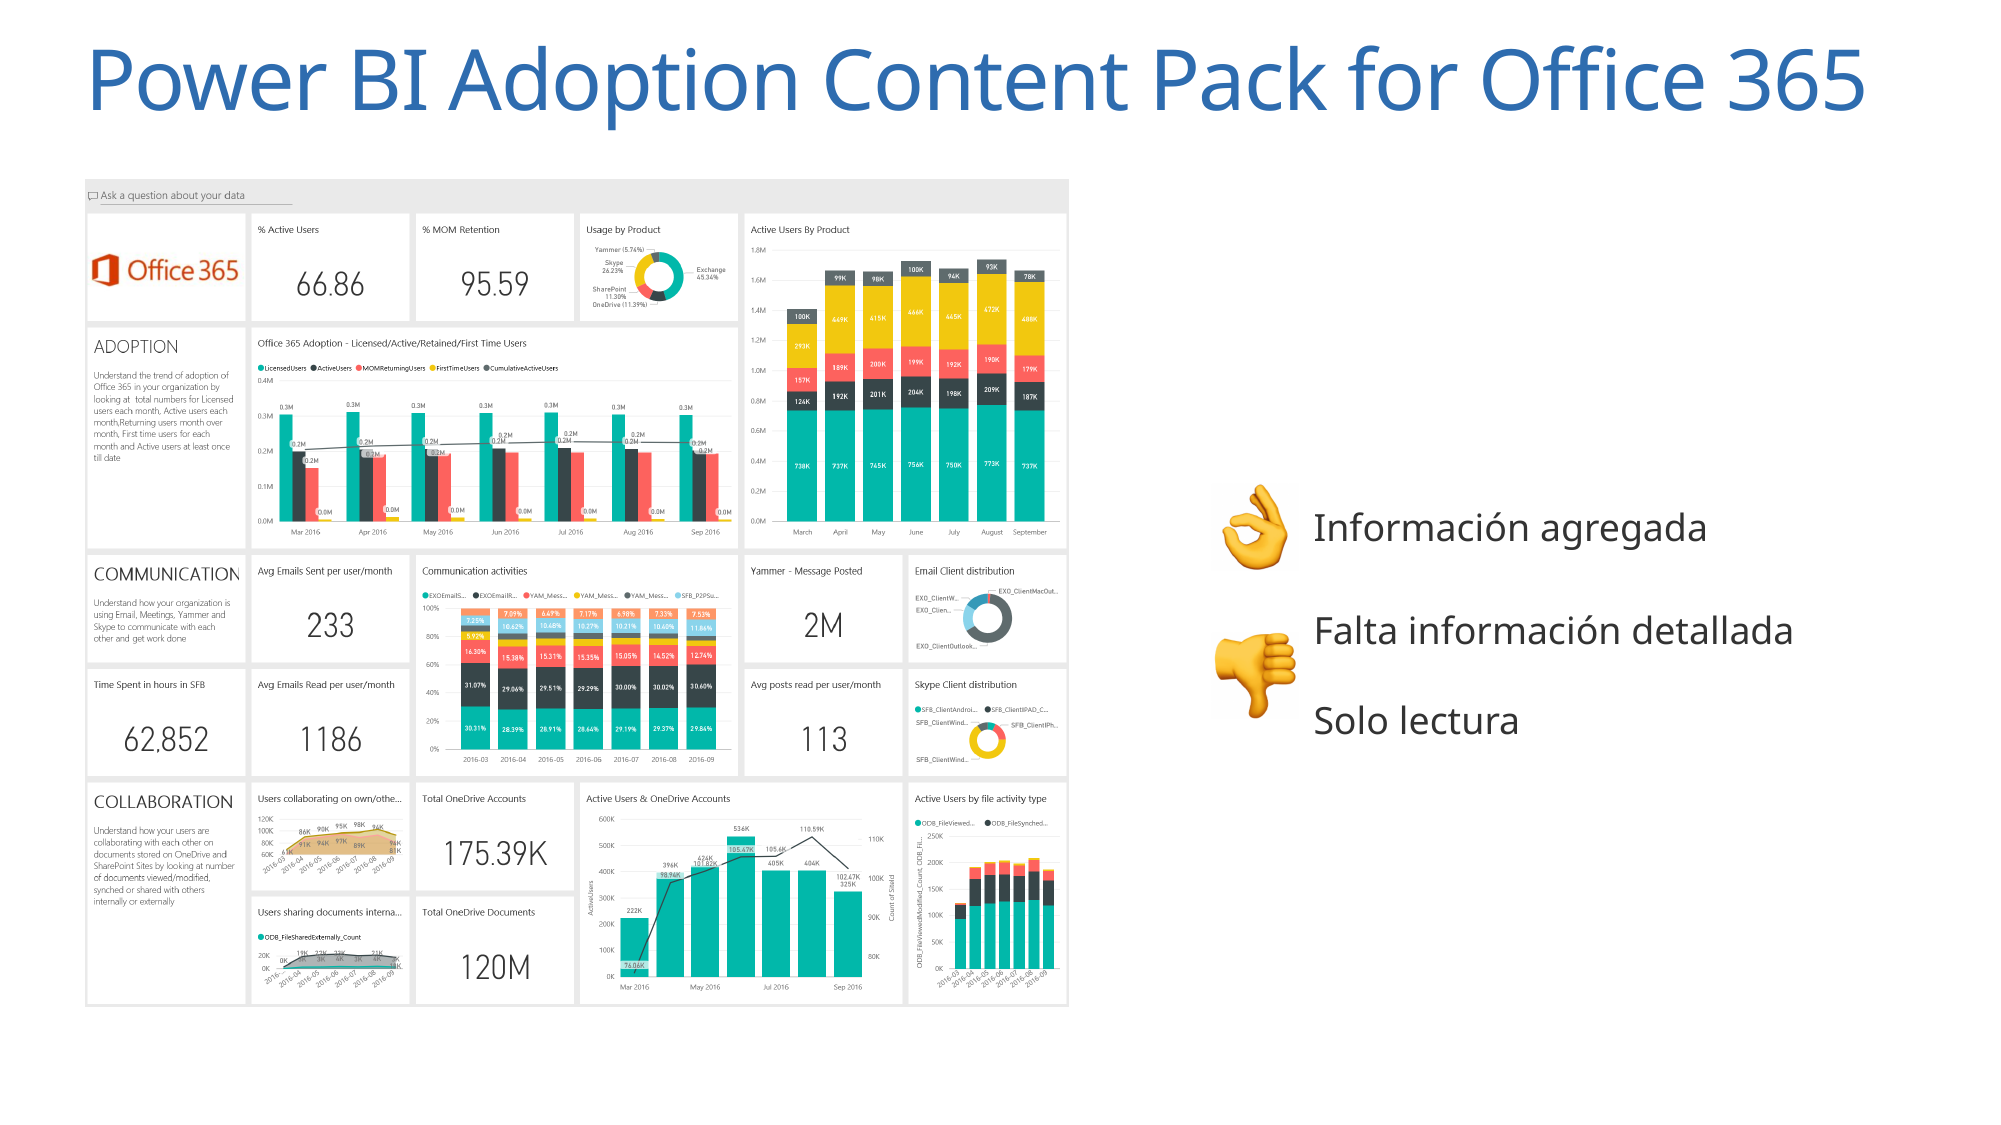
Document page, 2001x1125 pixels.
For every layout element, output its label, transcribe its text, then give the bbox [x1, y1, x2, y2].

picture [1211, 631, 1299, 720]
text_box Falta información detallada Solo lectura [1298, 599, 1933, 750]
text_box Información agregada [1299, 496, 1933, 557]
picture [84, 178, 1069, 1008]
title Power BI Adoption Content Pack for Office 365 [85, 37, 1915, 161]
picture [1211, 483, 1299, 571]
